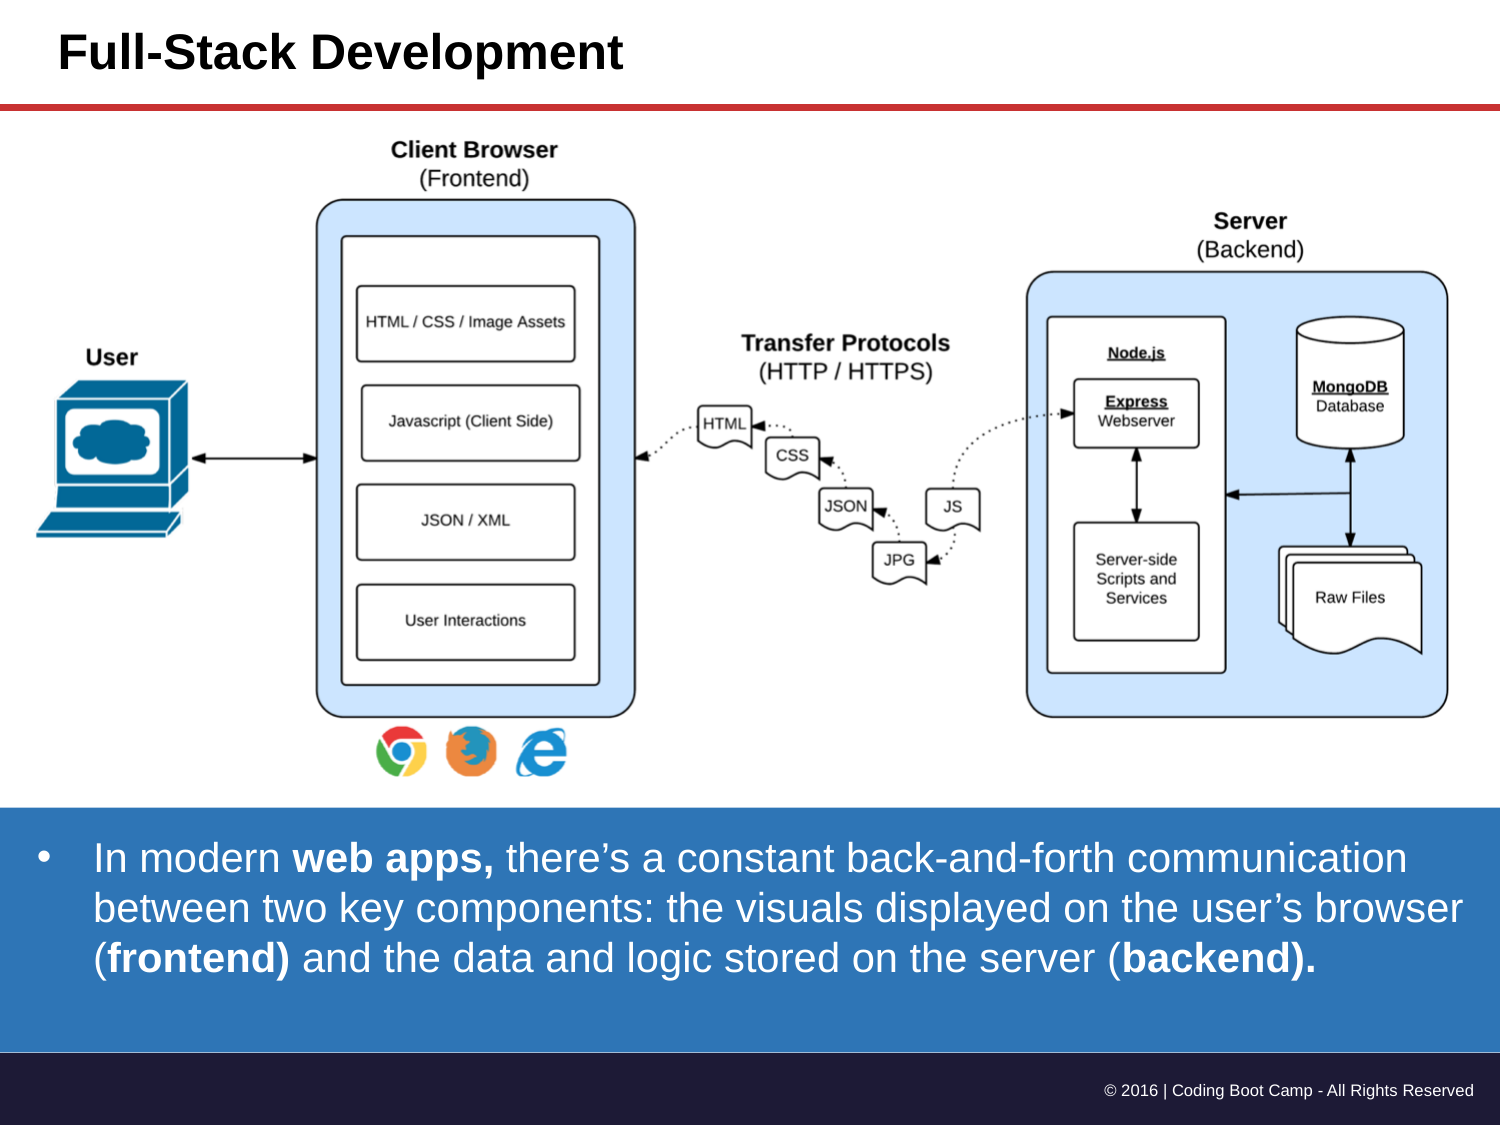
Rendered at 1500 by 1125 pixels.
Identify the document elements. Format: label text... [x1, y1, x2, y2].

text_box [0, 807, 1500, 1053]
picture [16, 114, 1486, 806]
text_box In modern web apps, there’s a constant back-and-forth communication between two key components: the visuals displayed on the user’s browser (frontend) and the data and logic stored on the server (backend). [29, 823, 1473, 989]
title Full-Stack Development [49, 0, 948, 108]
